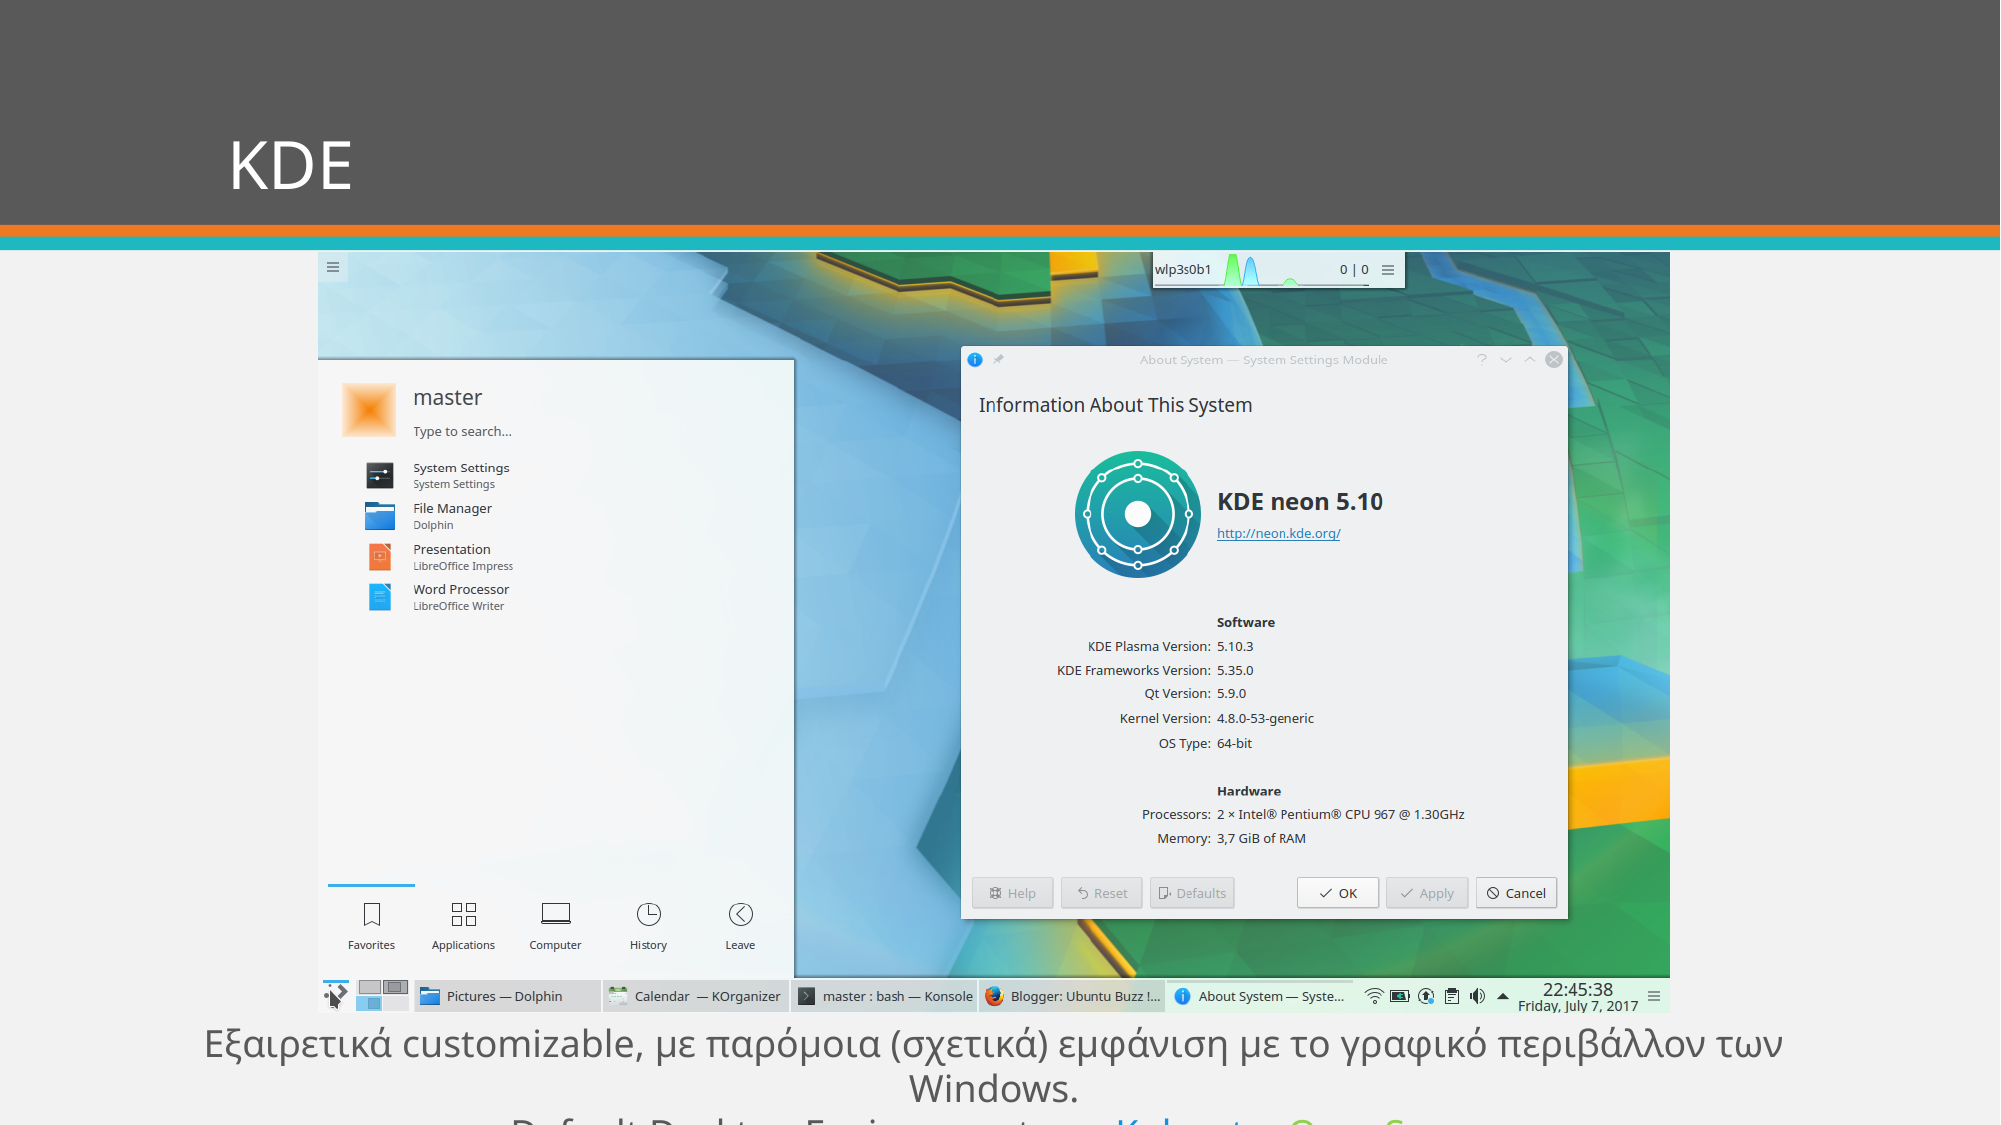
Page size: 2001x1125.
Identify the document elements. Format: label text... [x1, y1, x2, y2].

text_box Εξαιρετικά customizable, με παρόμοια (σχετικά) εμφάνιση με το γραφικό περιβάλλον των Windows. Default Desktop Environment στα Kubuntu, OpenSuse. [126, 1012, 1862, 1125]
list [318, 252, 1670, 1013]
title KDE [212, 41, 1788, 212]
